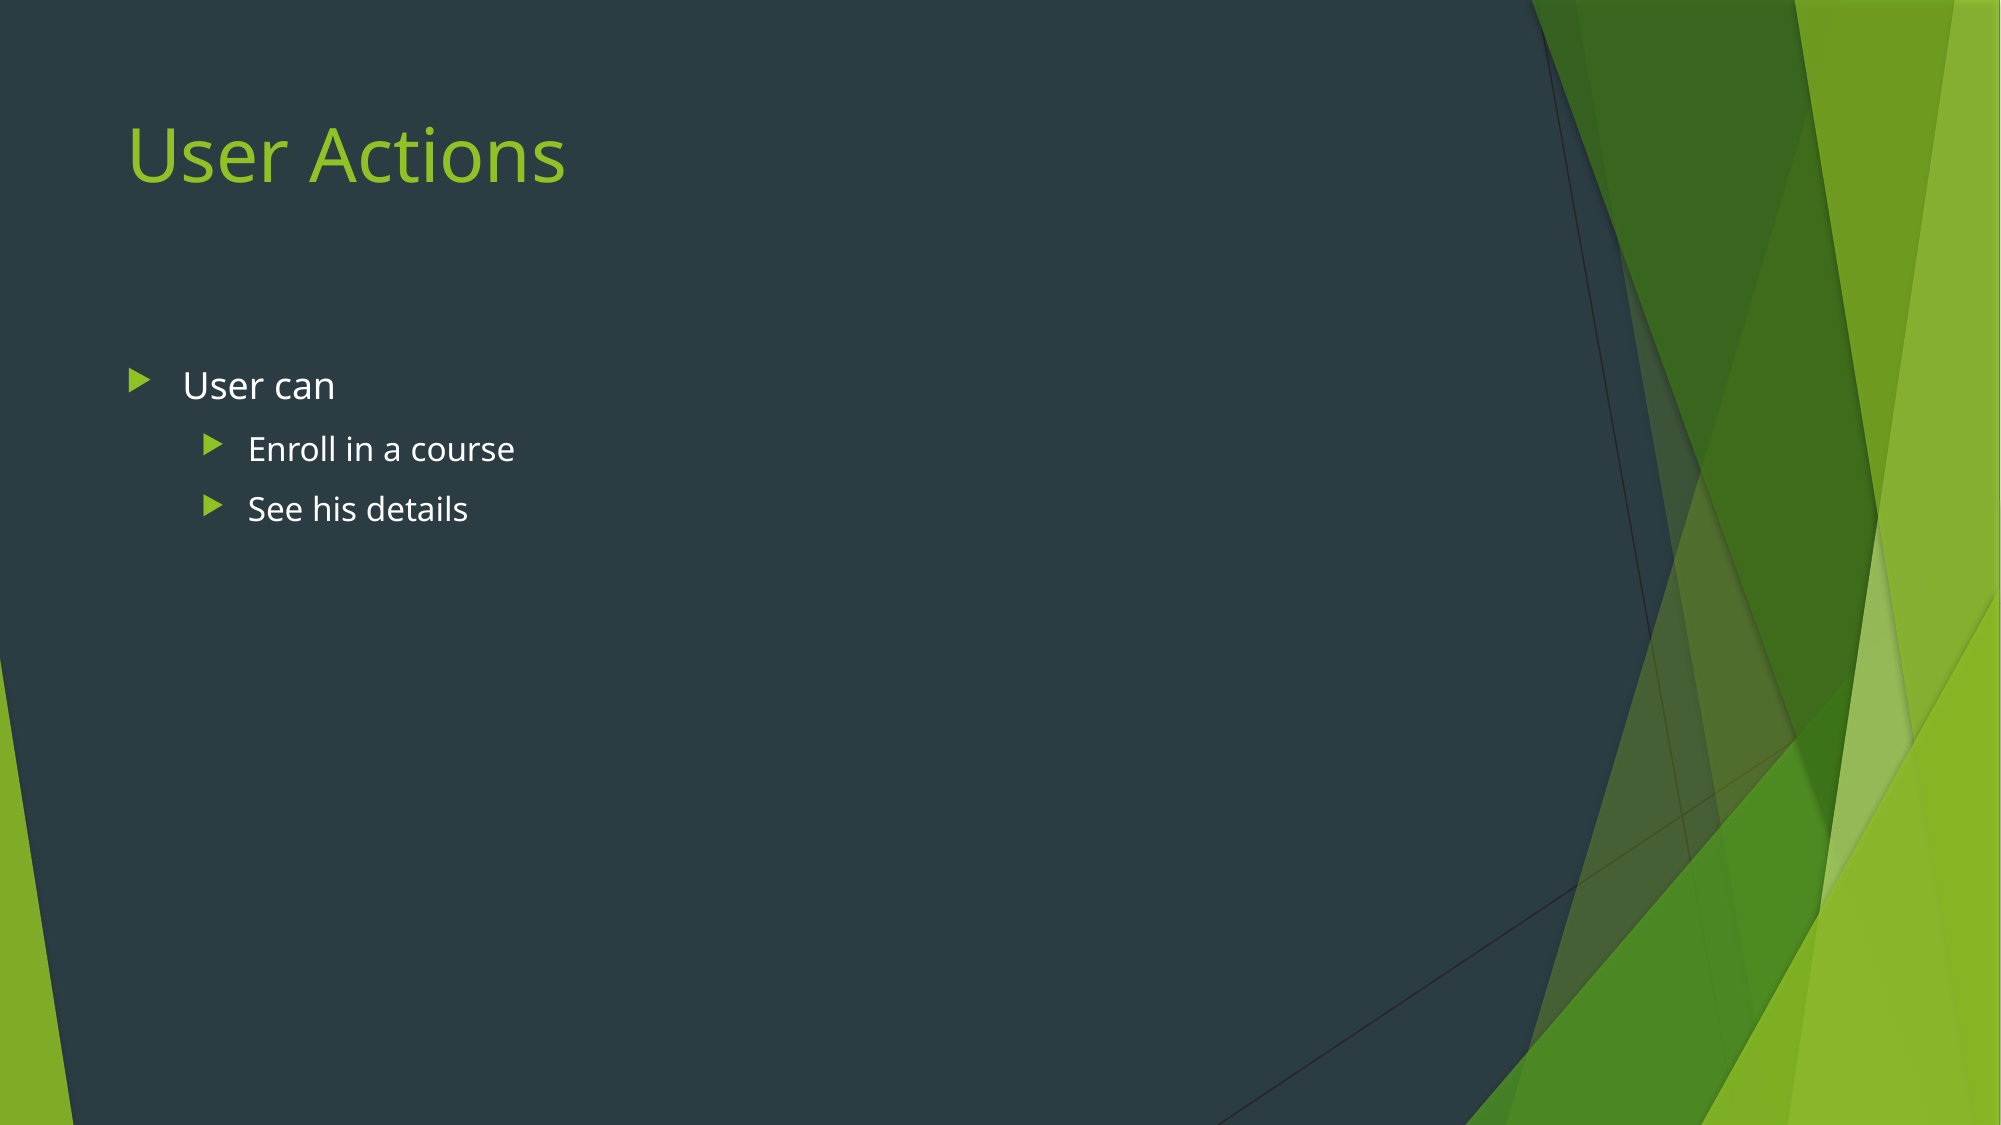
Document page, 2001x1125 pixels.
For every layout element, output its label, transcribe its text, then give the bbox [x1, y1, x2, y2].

list User can Enroll in a course See his details [111, 354, 1522, 992]
title User Actions [111, 99, 1522, 317]
